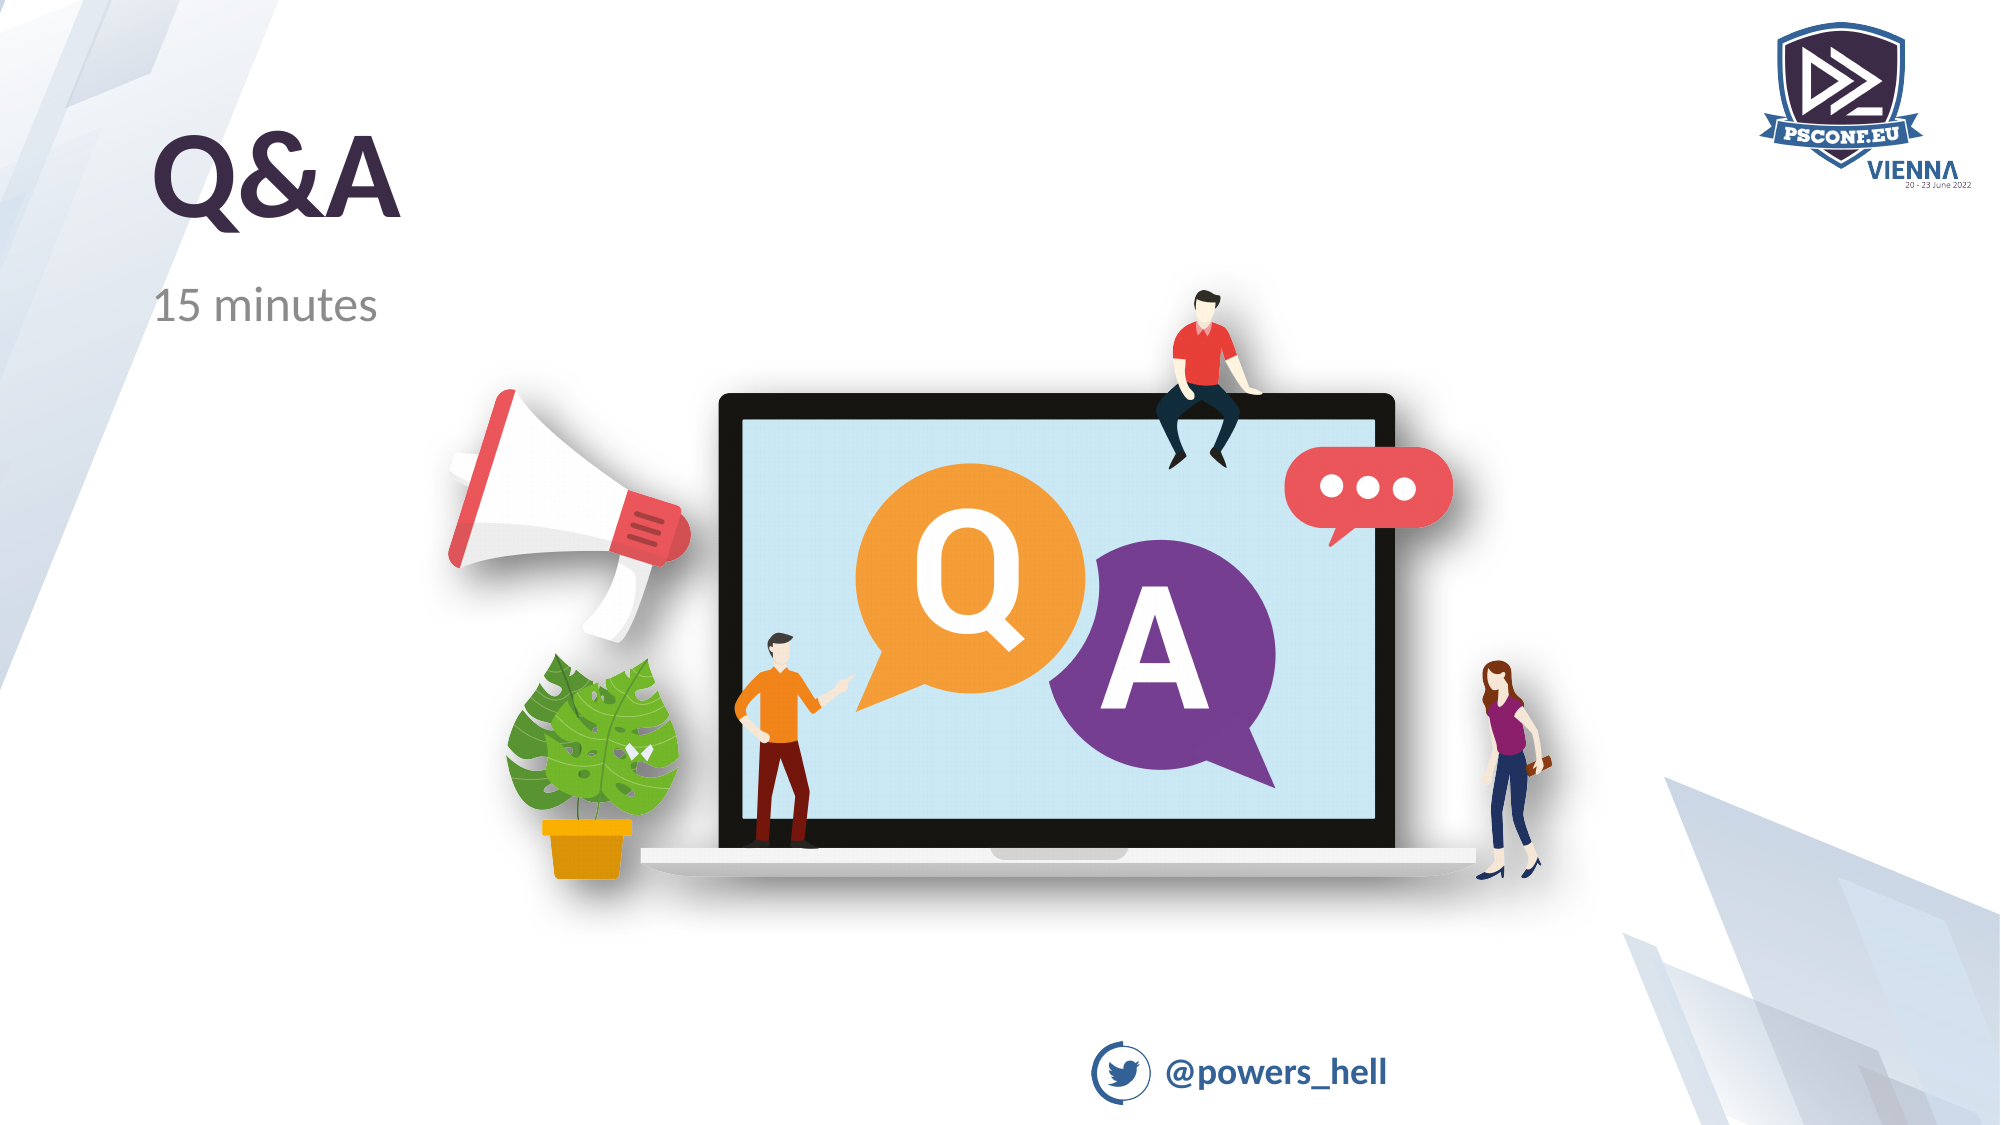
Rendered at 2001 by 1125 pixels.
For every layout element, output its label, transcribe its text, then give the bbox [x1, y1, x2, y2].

text_box Q&A [136, 86, 1862, 252]
picture [0, 0, 2000, 1125]
text_box 15 minutes [136, 271, 1862, 518]
